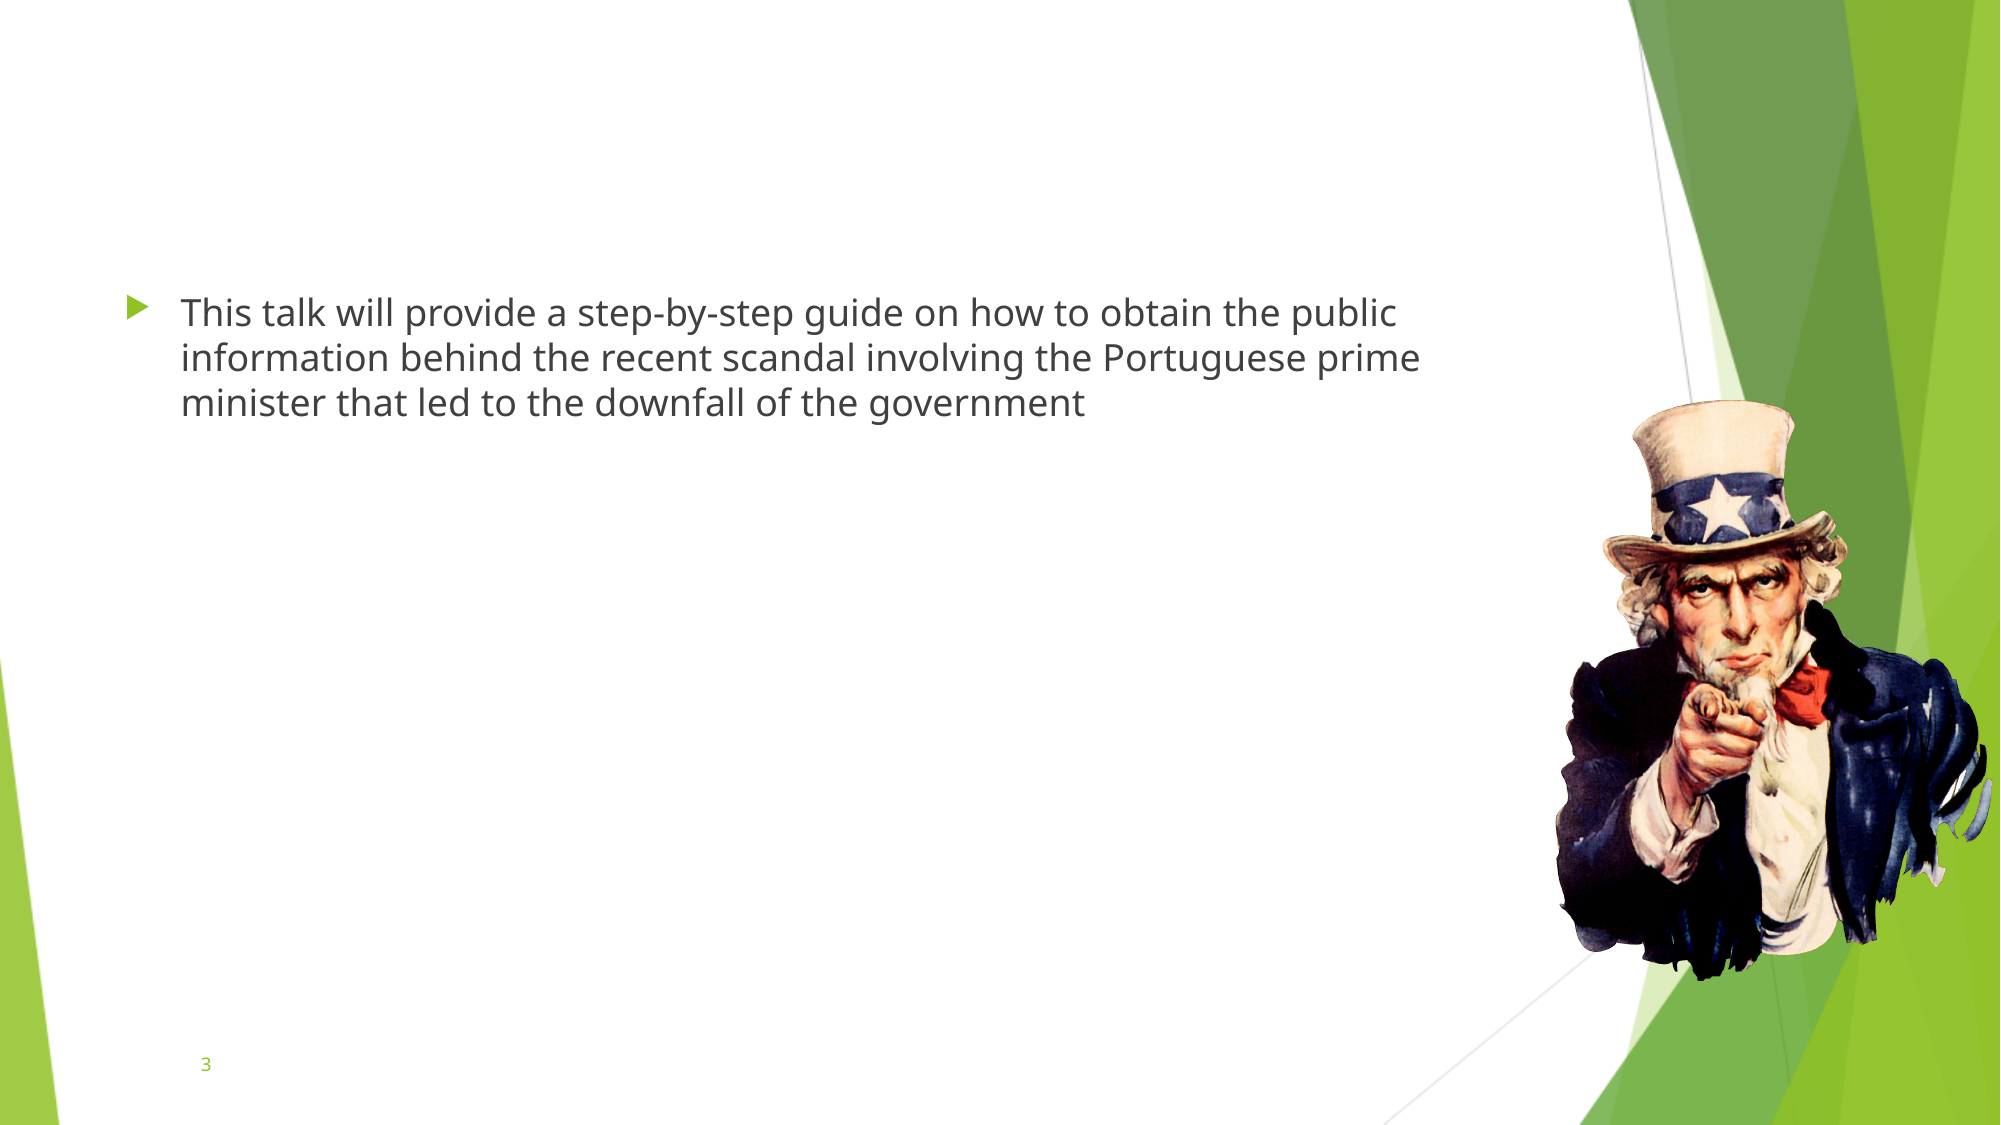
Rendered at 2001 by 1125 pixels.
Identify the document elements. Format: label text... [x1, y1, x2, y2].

picture [1351, 0, 2000, 1125]
list This talk will provide a step-by-step guide on how to obtain the public information behind the recent scandal involving the Portuguese prime minister that led to the downfall of the government [109, 281, 1549, 992]
text_box 3 [114, 1035, 227, 1095]
picture [0, 0, 110, 1125]
